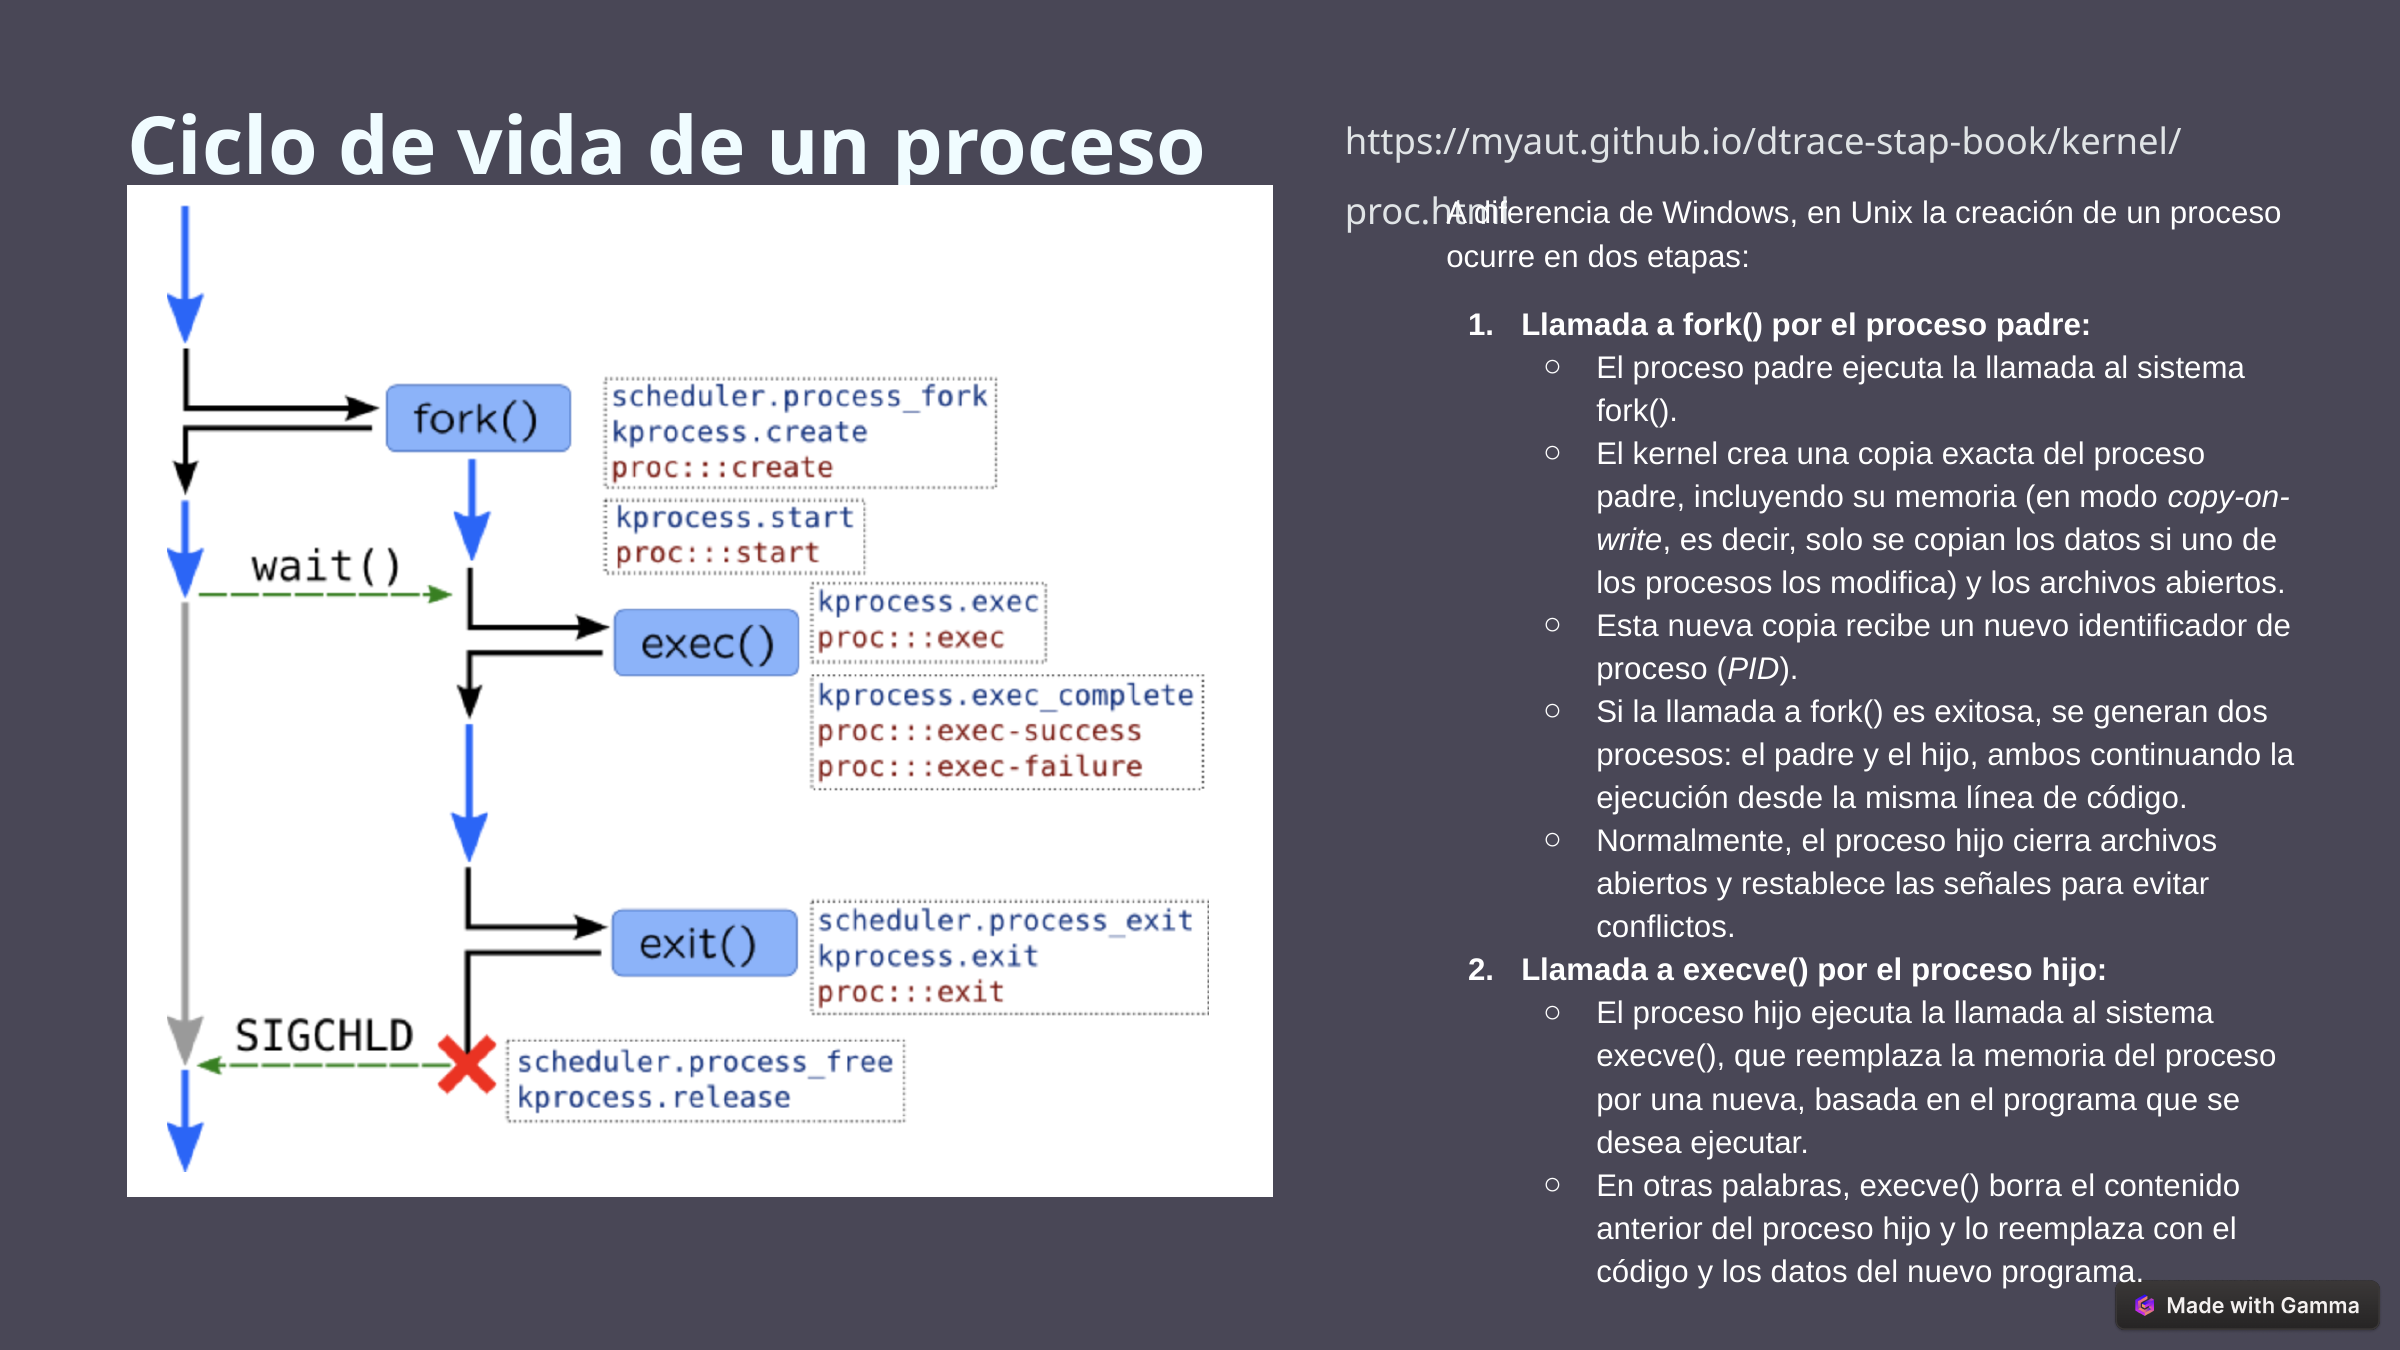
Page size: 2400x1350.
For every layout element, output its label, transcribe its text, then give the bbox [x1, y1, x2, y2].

text_box A diferencia de Windows, en Unix la creación de un proceso ocurre en dos etapas: Llamada a fork() por el proceso padre: El proceso padre ejecuta la llamada al sistema fork(). El kernel crea una copia exacta del proceso padre, incluyendo su memoria (en modo copy-on-write, es decir, solo se copian los datos si uno de los procesos los modifica) y los archivos abiertos. Esta nueva copia recibe un nuevo identificador de proceso (PID). Si la llamada a fork() es exitosa, se generan dos procesos: el padre y el hijo, ambos continuando la ejecución desde la misma línea de código. Normalmente, el proceso hijo cierra archivos abiertos y restablece las señales para evitar conflictos. Llamada a execve() por el proceso hijo: El proceso hijo ejecuta la llamada al sistema execve(), que reemplaza la memoria del proceso por una nueva, basada en el programa que se desea ejecutar. En otras palabras, execve() borra el contenido anterior del proceso hijo y lo reemplaza con el código y los datos del nuevo programa. [1431, 172, 2318, 1304]
text_box Ciclo de vida de un proceso [127, 71, 1614, 173]
text_box https://myaut.github.io/dtrace-stap-book/kernel/proc.html [1344, 91, 2326, 156]
picture [2106, 1271, 2389, 1339]
picture [126, 184, 1273, 1198]
